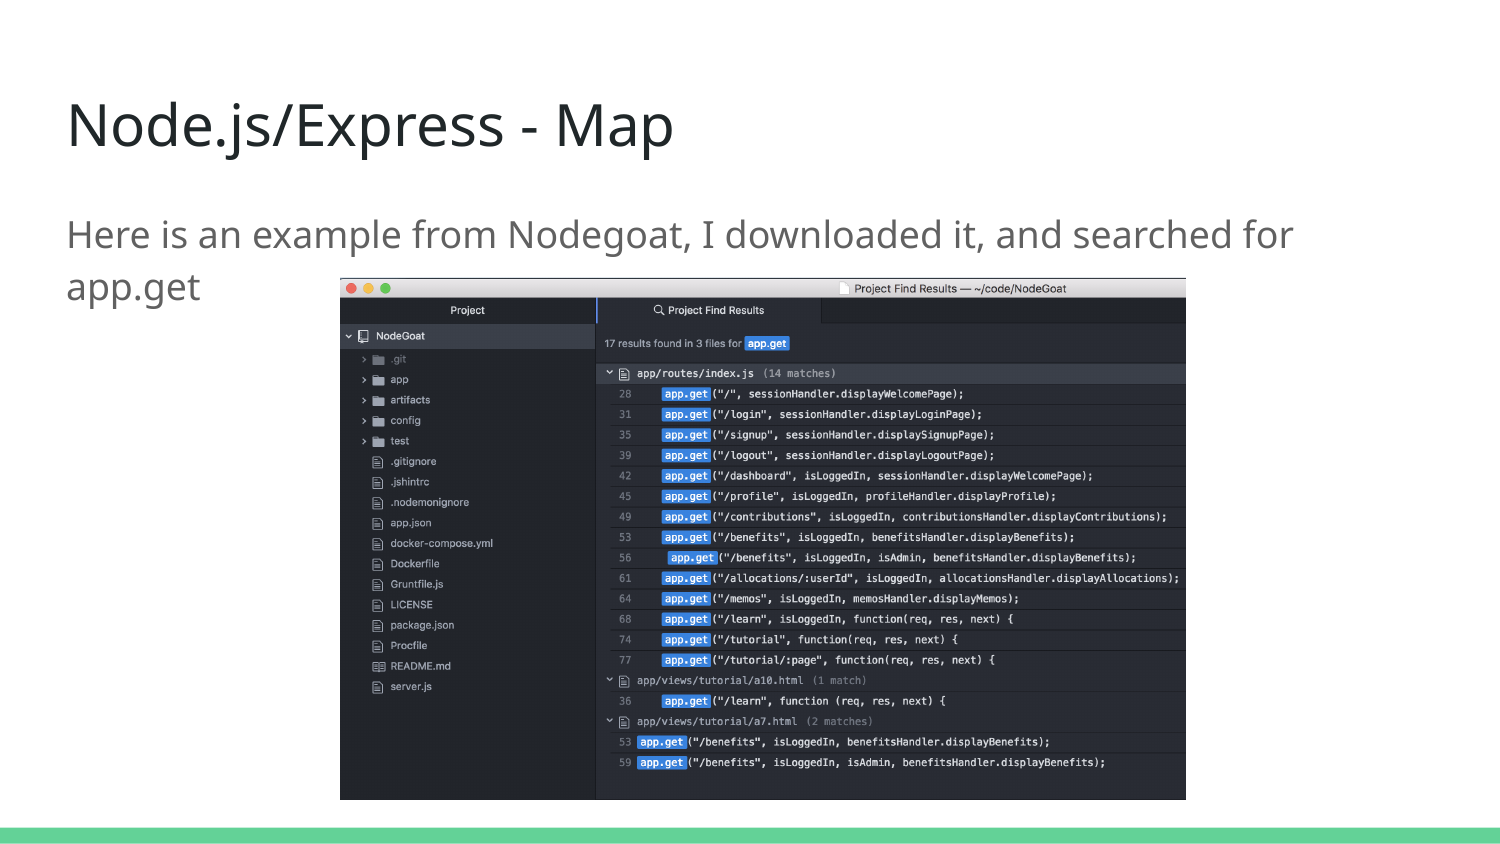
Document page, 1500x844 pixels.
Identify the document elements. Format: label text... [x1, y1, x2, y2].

title Node.js/Express - Map [51, 72, 1449, 167]
list Here is an example from Nodegoat, I downloaded it, and searched for app.get [51, 189, 1449, 750]
picture [340, 277, 1187, 801]
